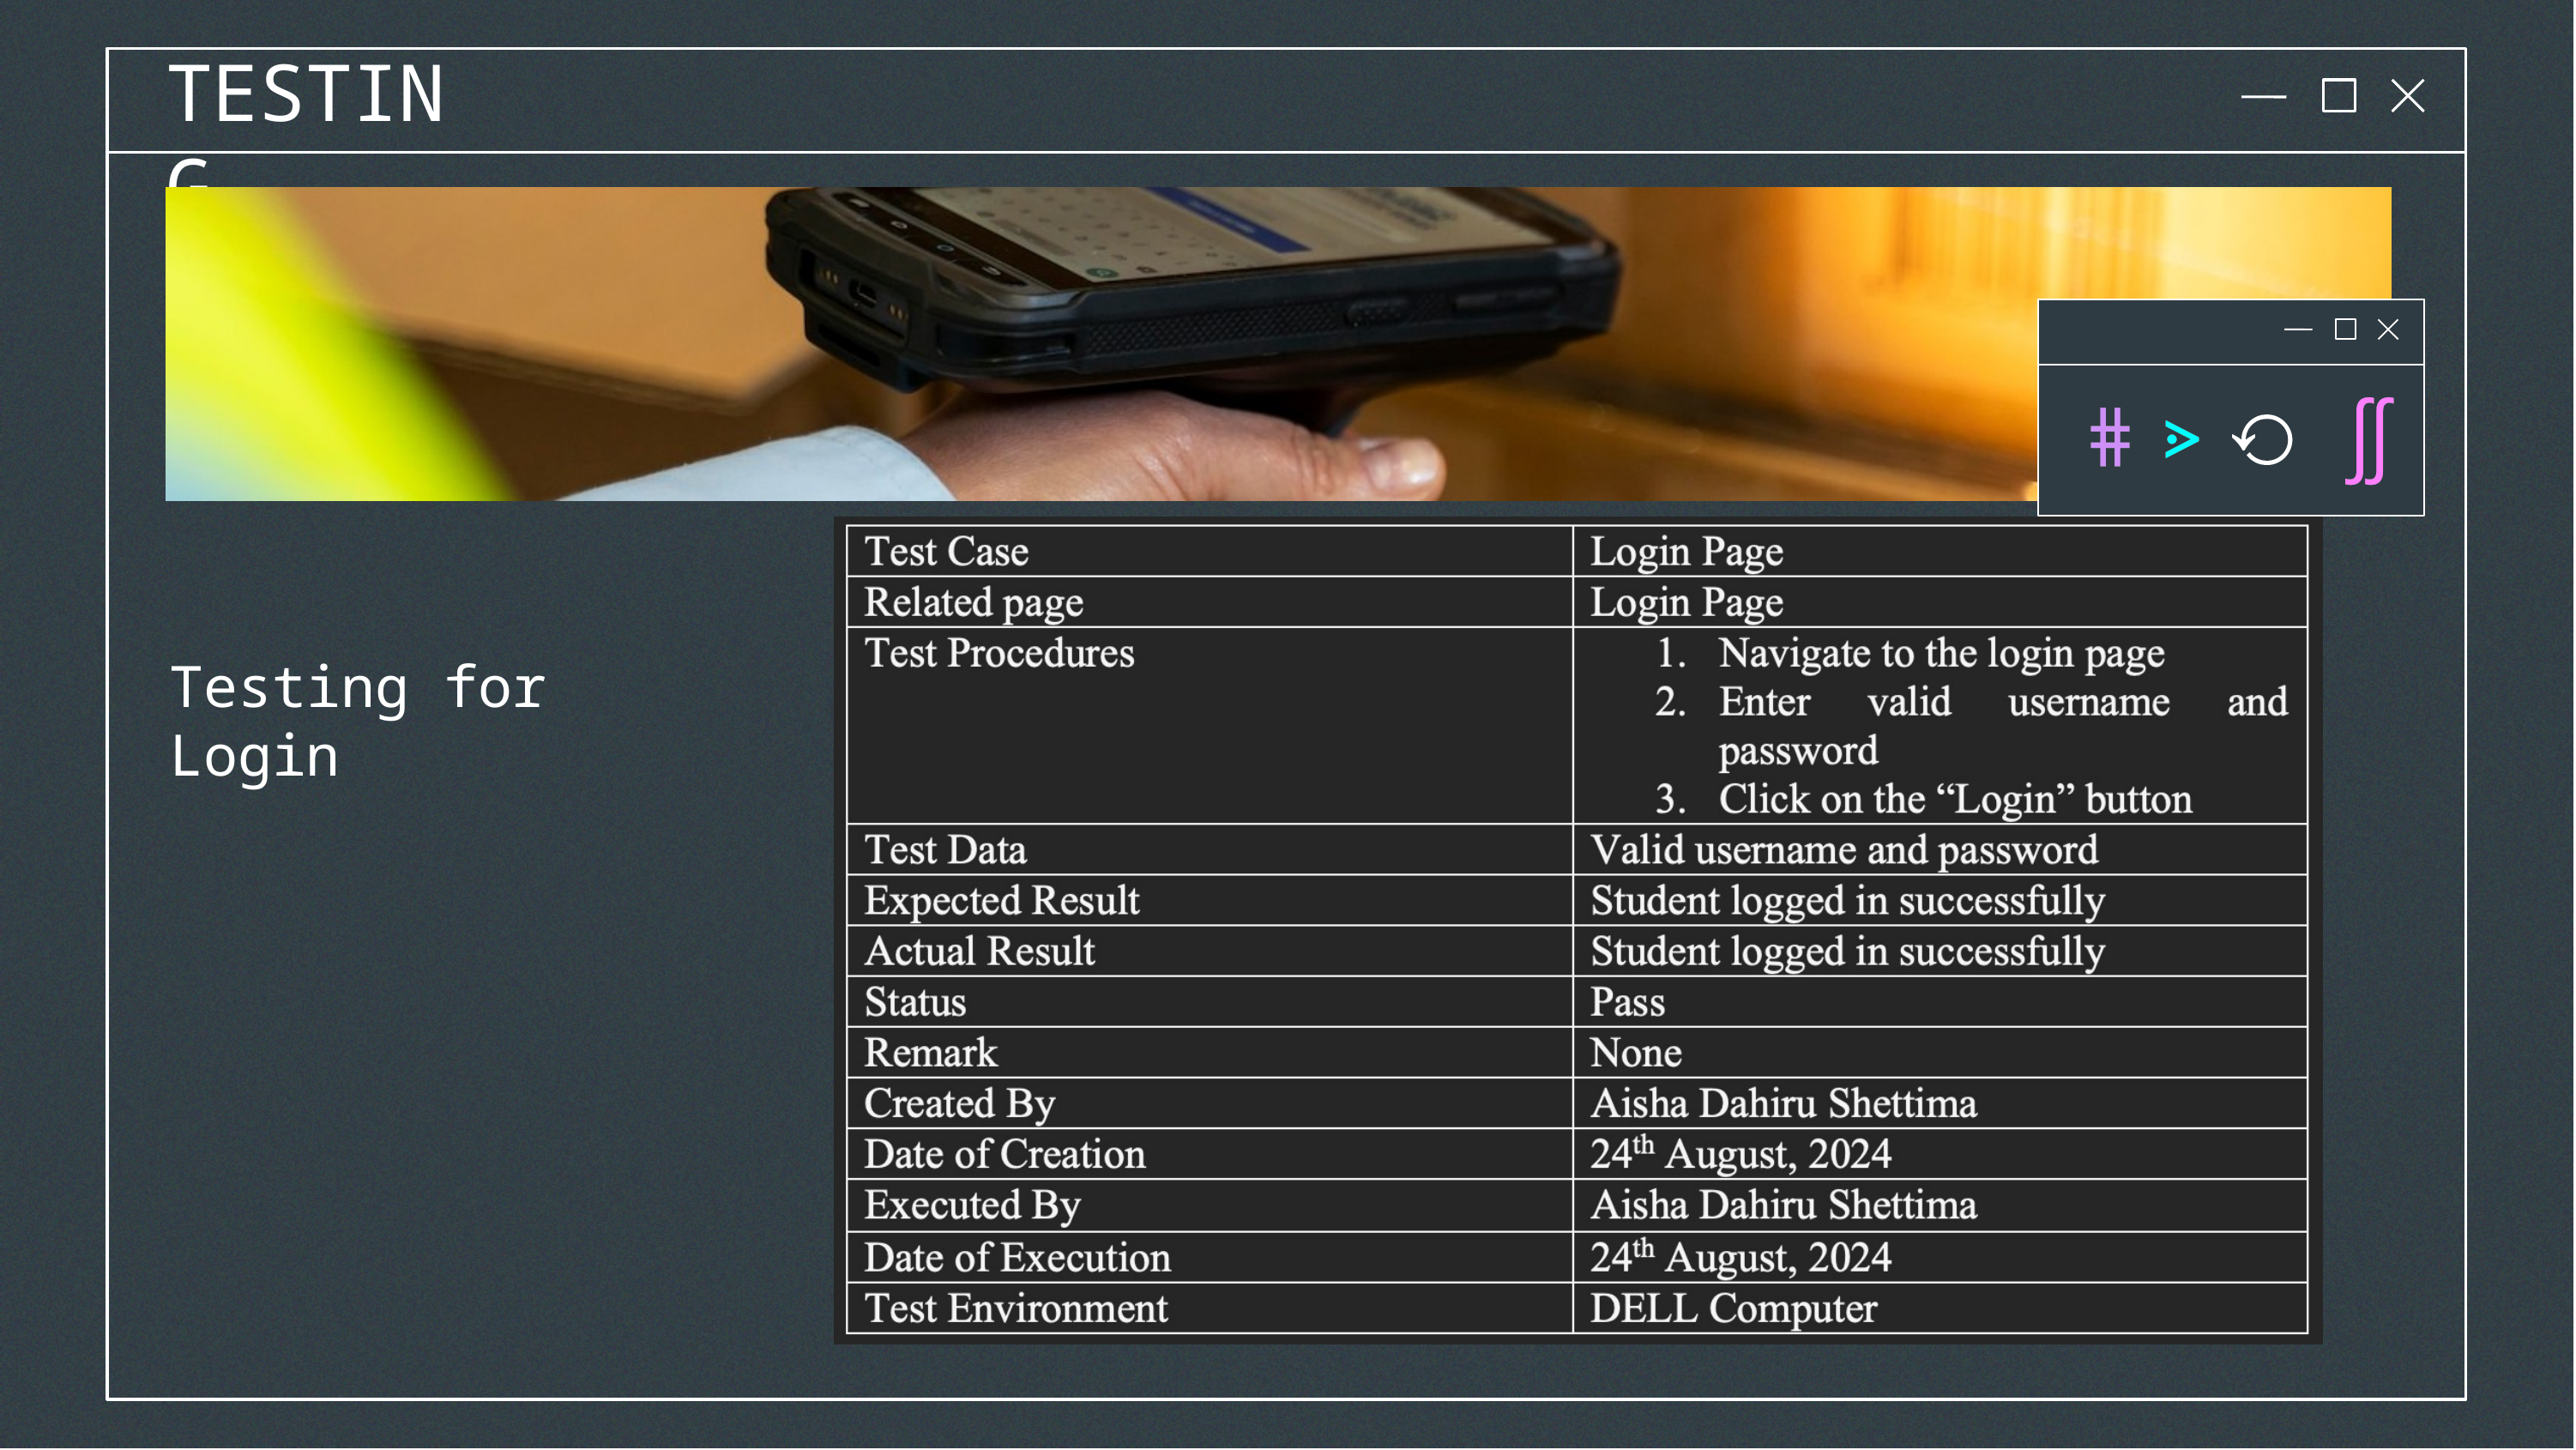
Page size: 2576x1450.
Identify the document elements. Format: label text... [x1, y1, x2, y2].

title TESTING [164, 40, 467, 186]
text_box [166, 186, 2426, 1344]
picture [0, 0, 2573, 1448]
